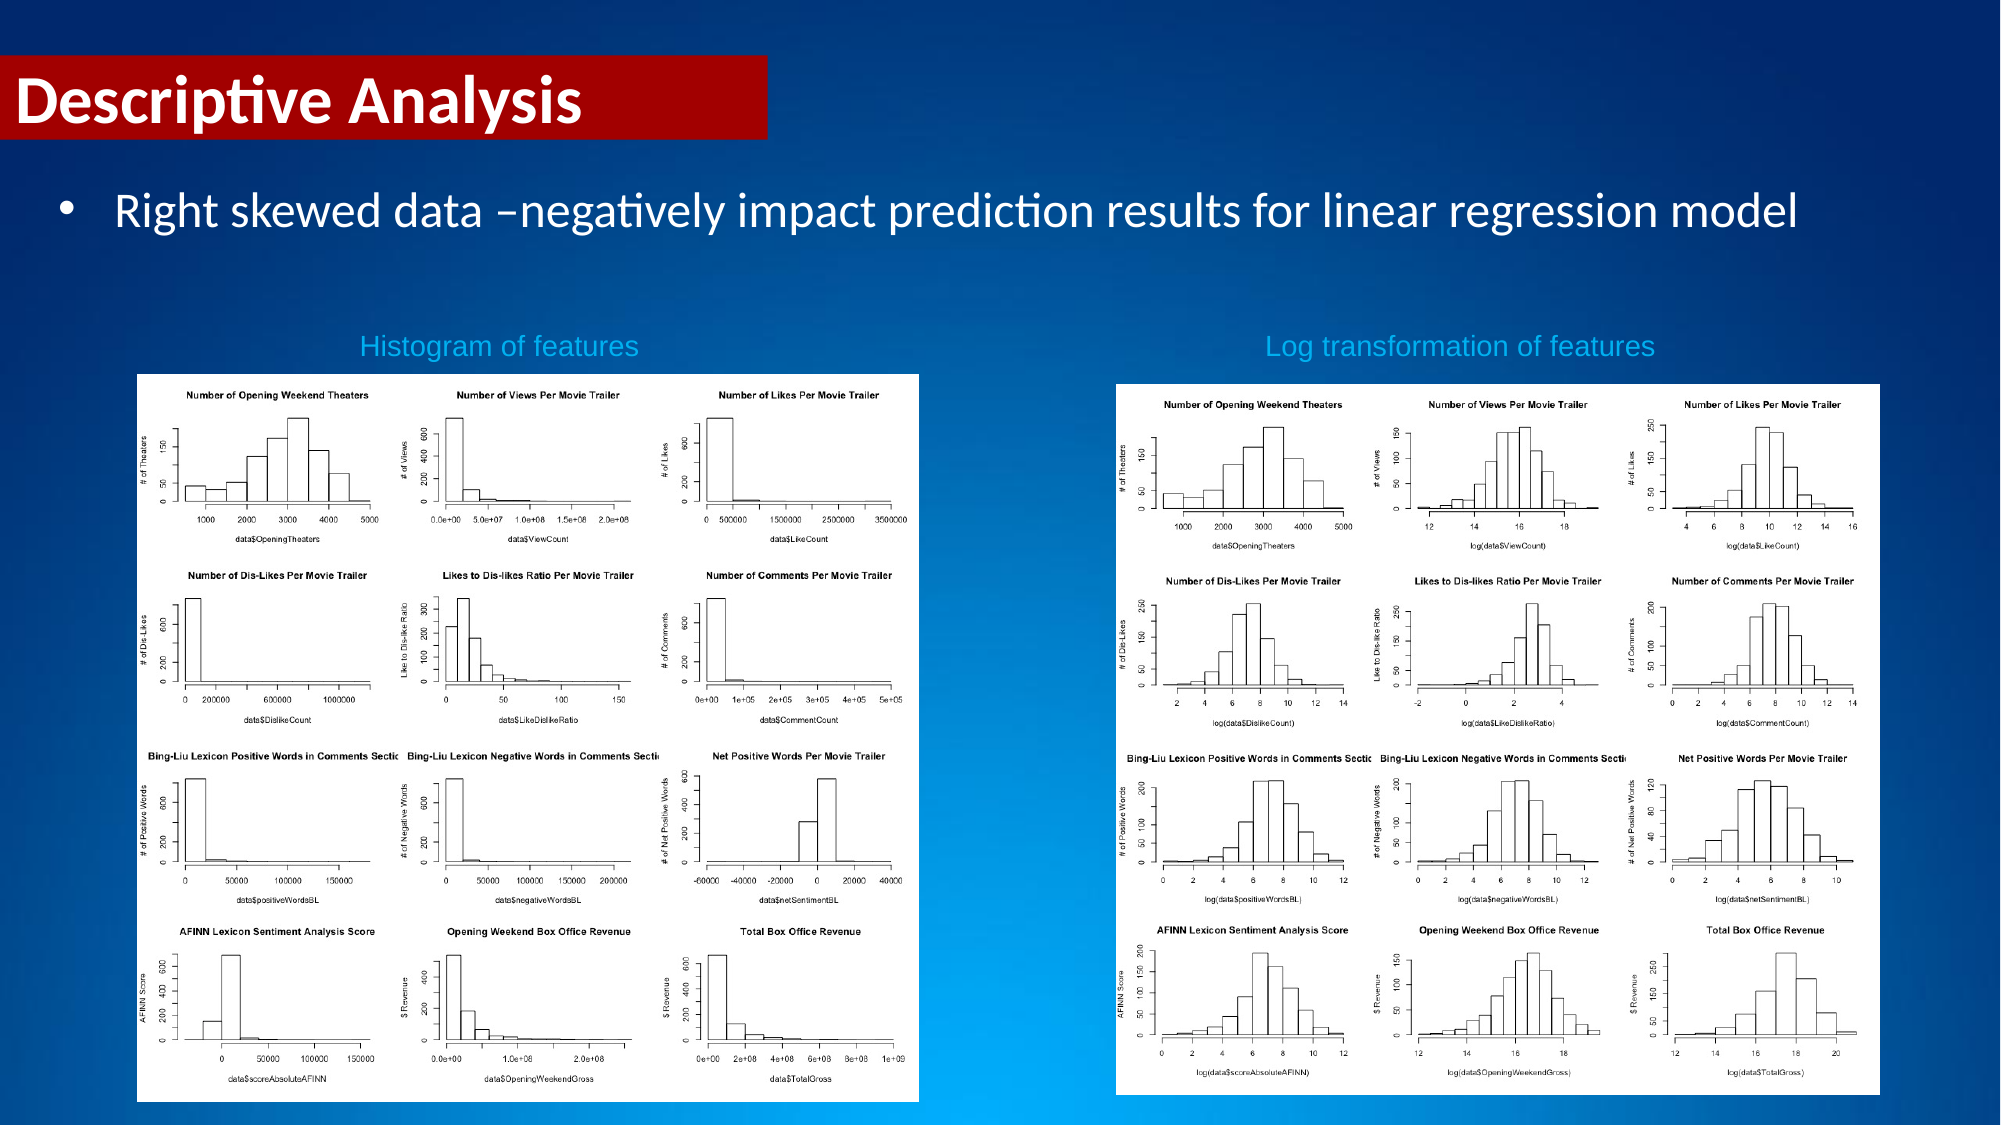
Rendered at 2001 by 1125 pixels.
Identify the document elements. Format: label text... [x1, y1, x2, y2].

text_box Histogram of features [80, 319, 919, 370]
text_box Descriptive Analysis [0, 13, 966, 145]
text_box Log transformation of features [1042, 319, 1880, 370]
text_box Right skewed data –negatively impact prediction results for linear regression model [43, 169, 1880, 245]
picture [0, 0, 2001, 1125]
